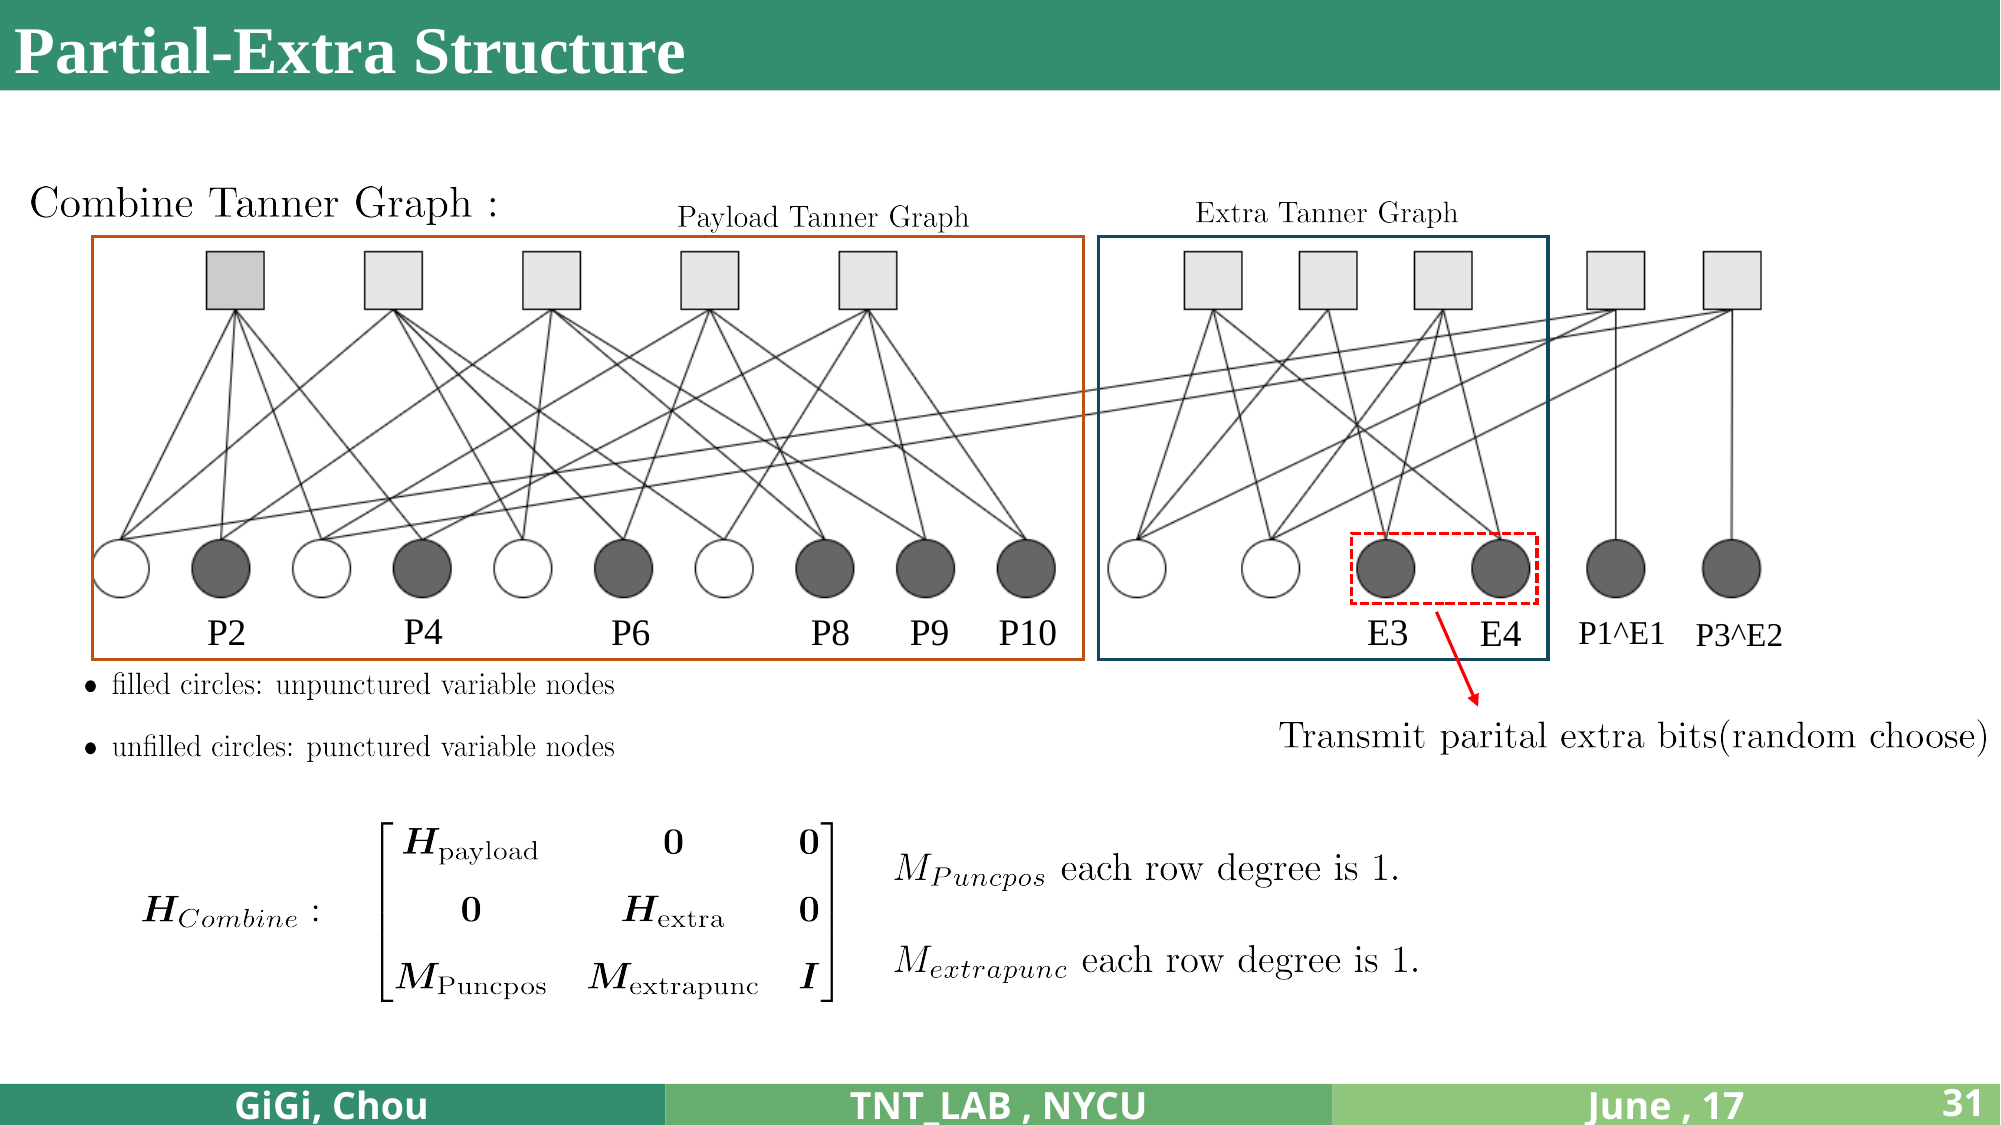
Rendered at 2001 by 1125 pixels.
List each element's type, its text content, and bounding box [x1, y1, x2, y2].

text_box [91, 616, 1085, 661]
picture [30, 186, 496, 226]
picture [677, 205, 969, 233]
slide_number 31 [1550, 1086, 2000, 1123]
text_box [1097, 616, 1435, 661]
picture [893, 944, 1418, 983]
picture [142, 821, 834, 1003]
picture [894, 853, 1397, 891]
picture [85, 672, 615, 762]
picture [1279, 718, 1986, 758]
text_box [1435, 611, 1479, 708]
text_box Partial-Extra Structure [0, 0, 1746, 95]
picture [1196, 200, 1458, 228]
text_box P1^E1 [1563, 616, 1680, 659]
text_box P3^E2 [1680, 605, 1799, 661]
picture [90, 234, 1763, 616]
text_box [1479, 616, 1550, 661]
